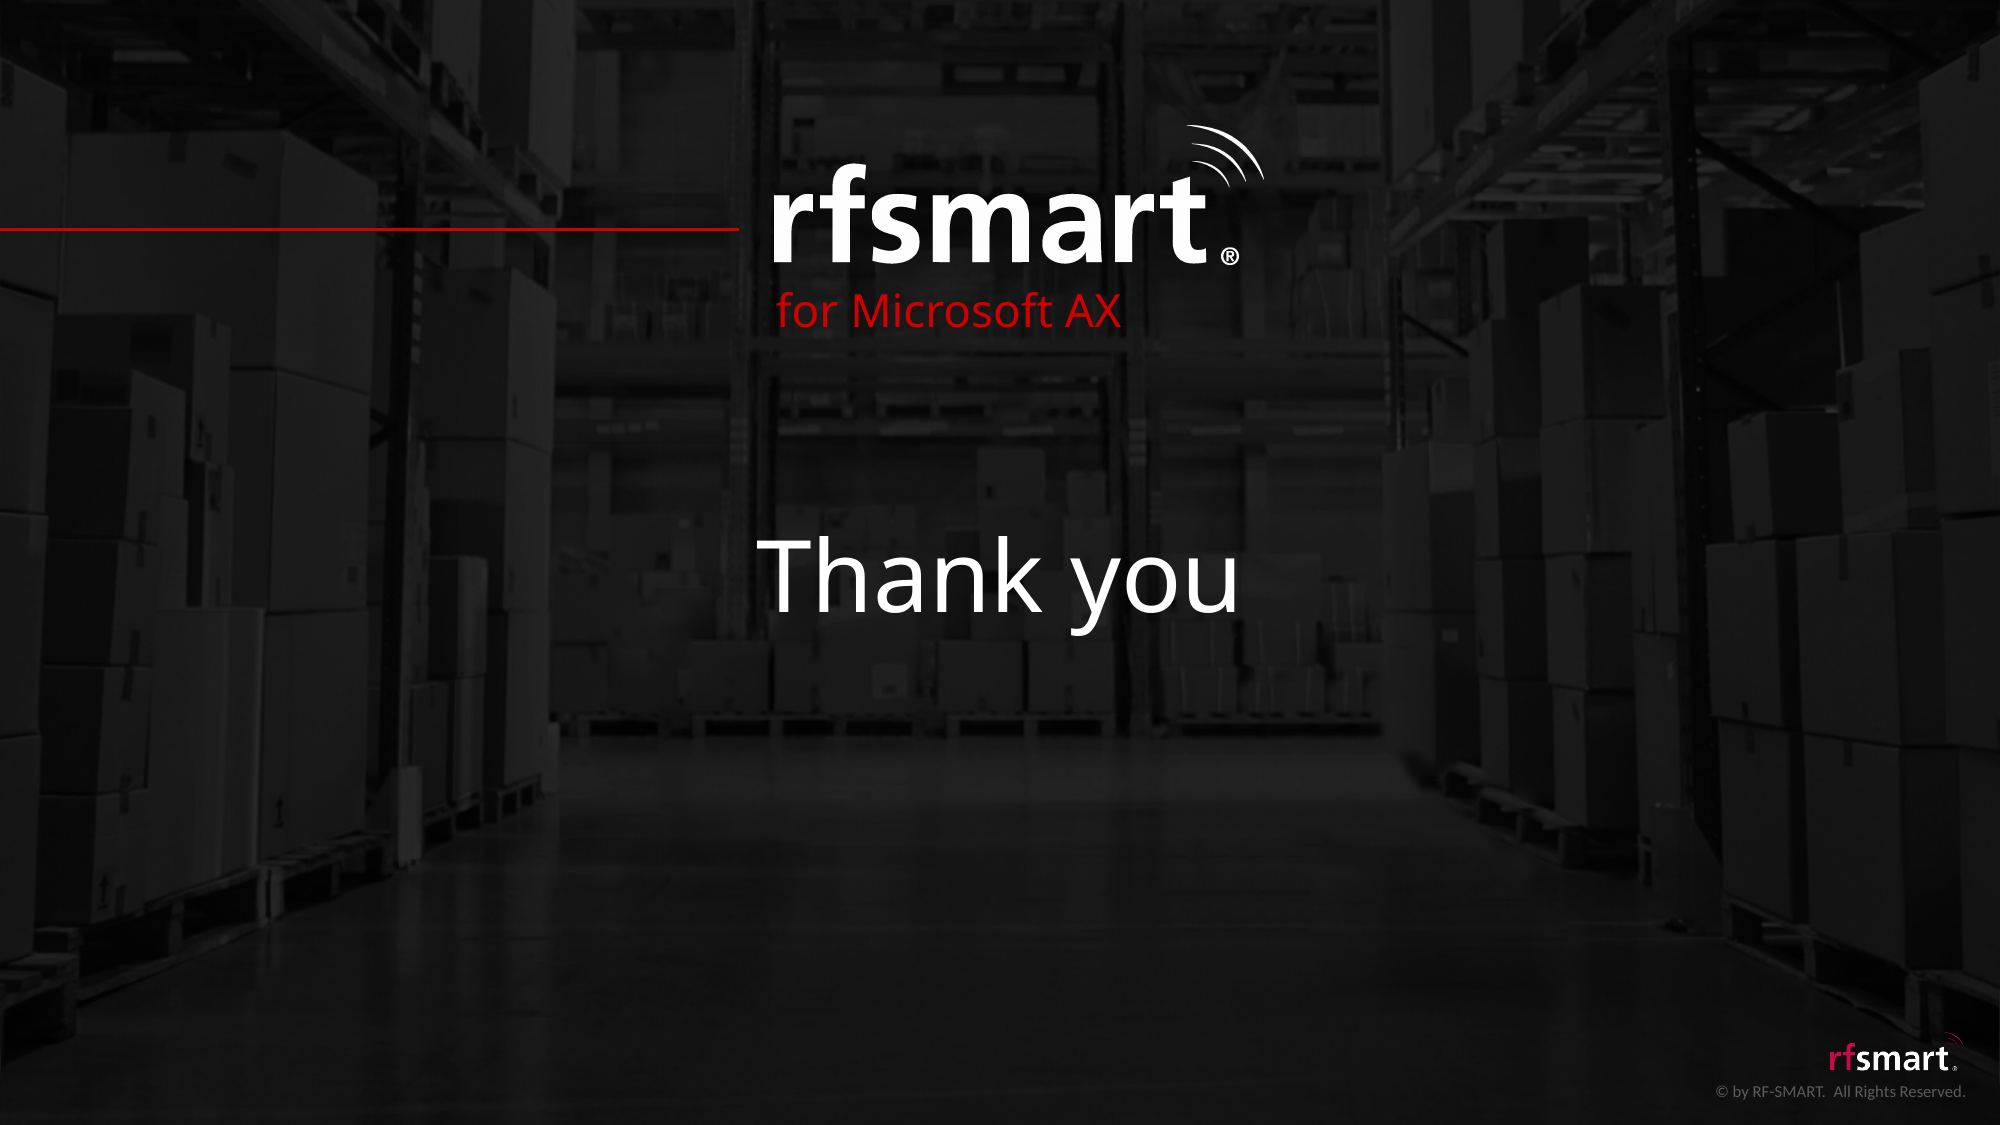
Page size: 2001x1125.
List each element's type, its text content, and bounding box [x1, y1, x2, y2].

list Thank you [640, 526, 1359, 639]
picture [0, 0, 2000, 1125]
